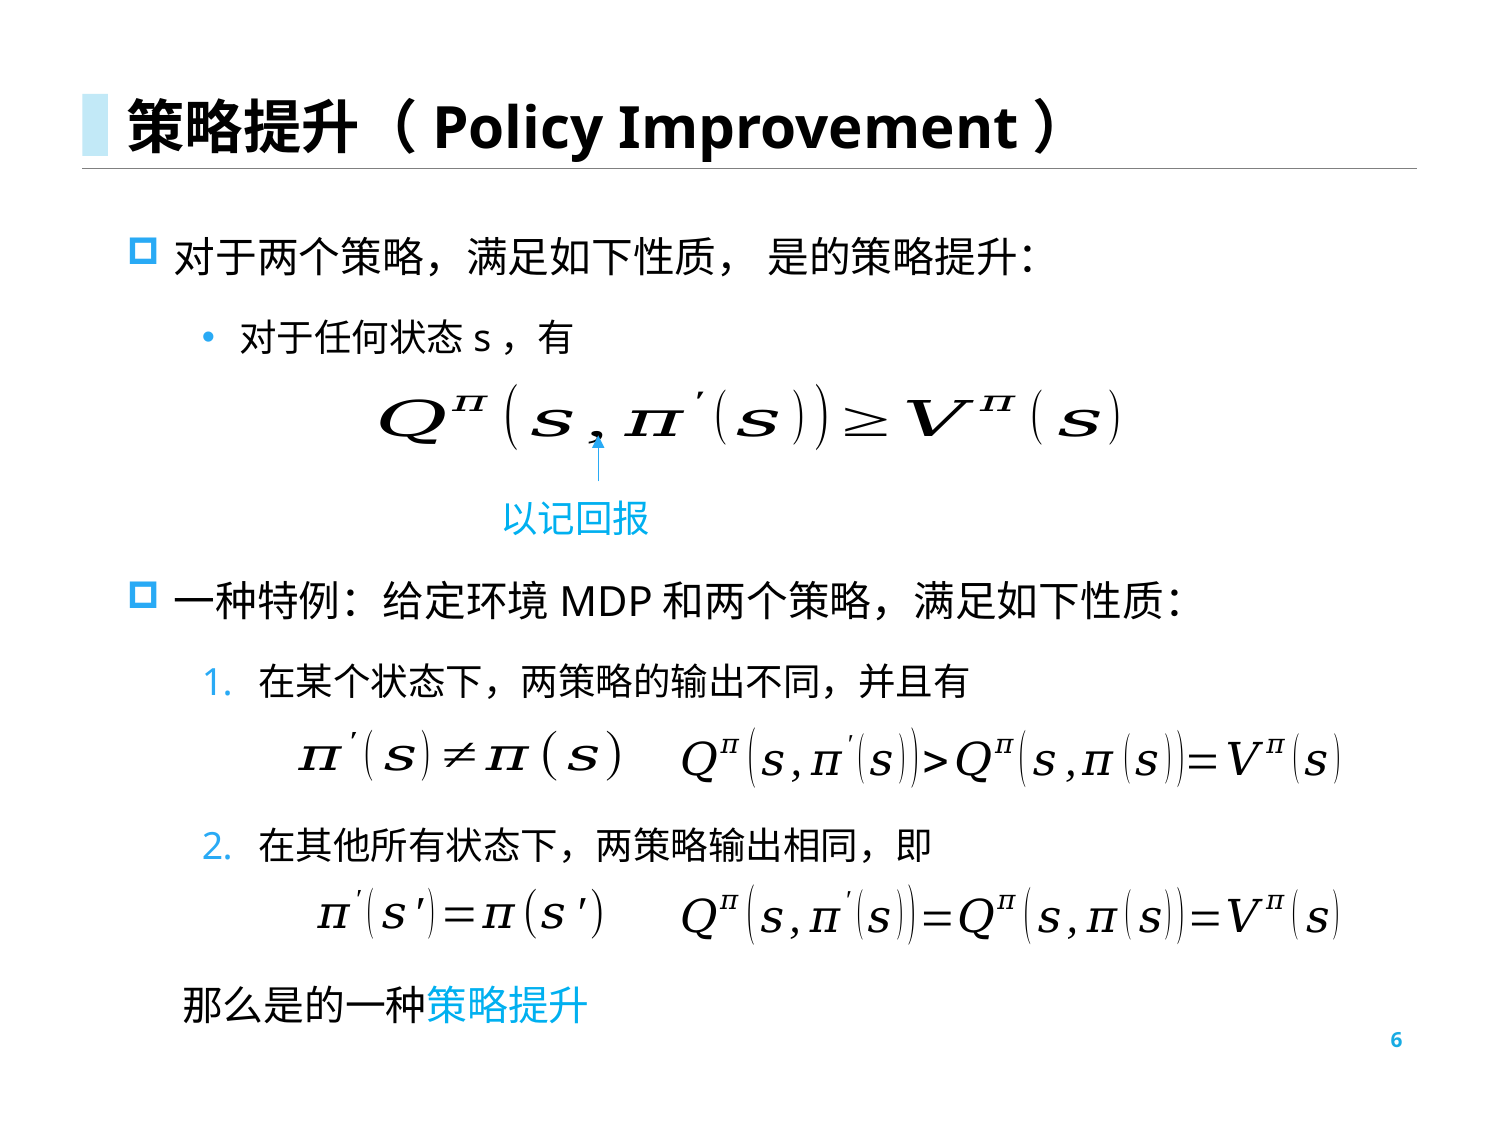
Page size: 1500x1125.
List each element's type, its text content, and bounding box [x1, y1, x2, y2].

title 策略提升（Policy Improvement） [111, 0, 1447, 169]
slide_number 6 [1059, 1023, 1418, 1058]
